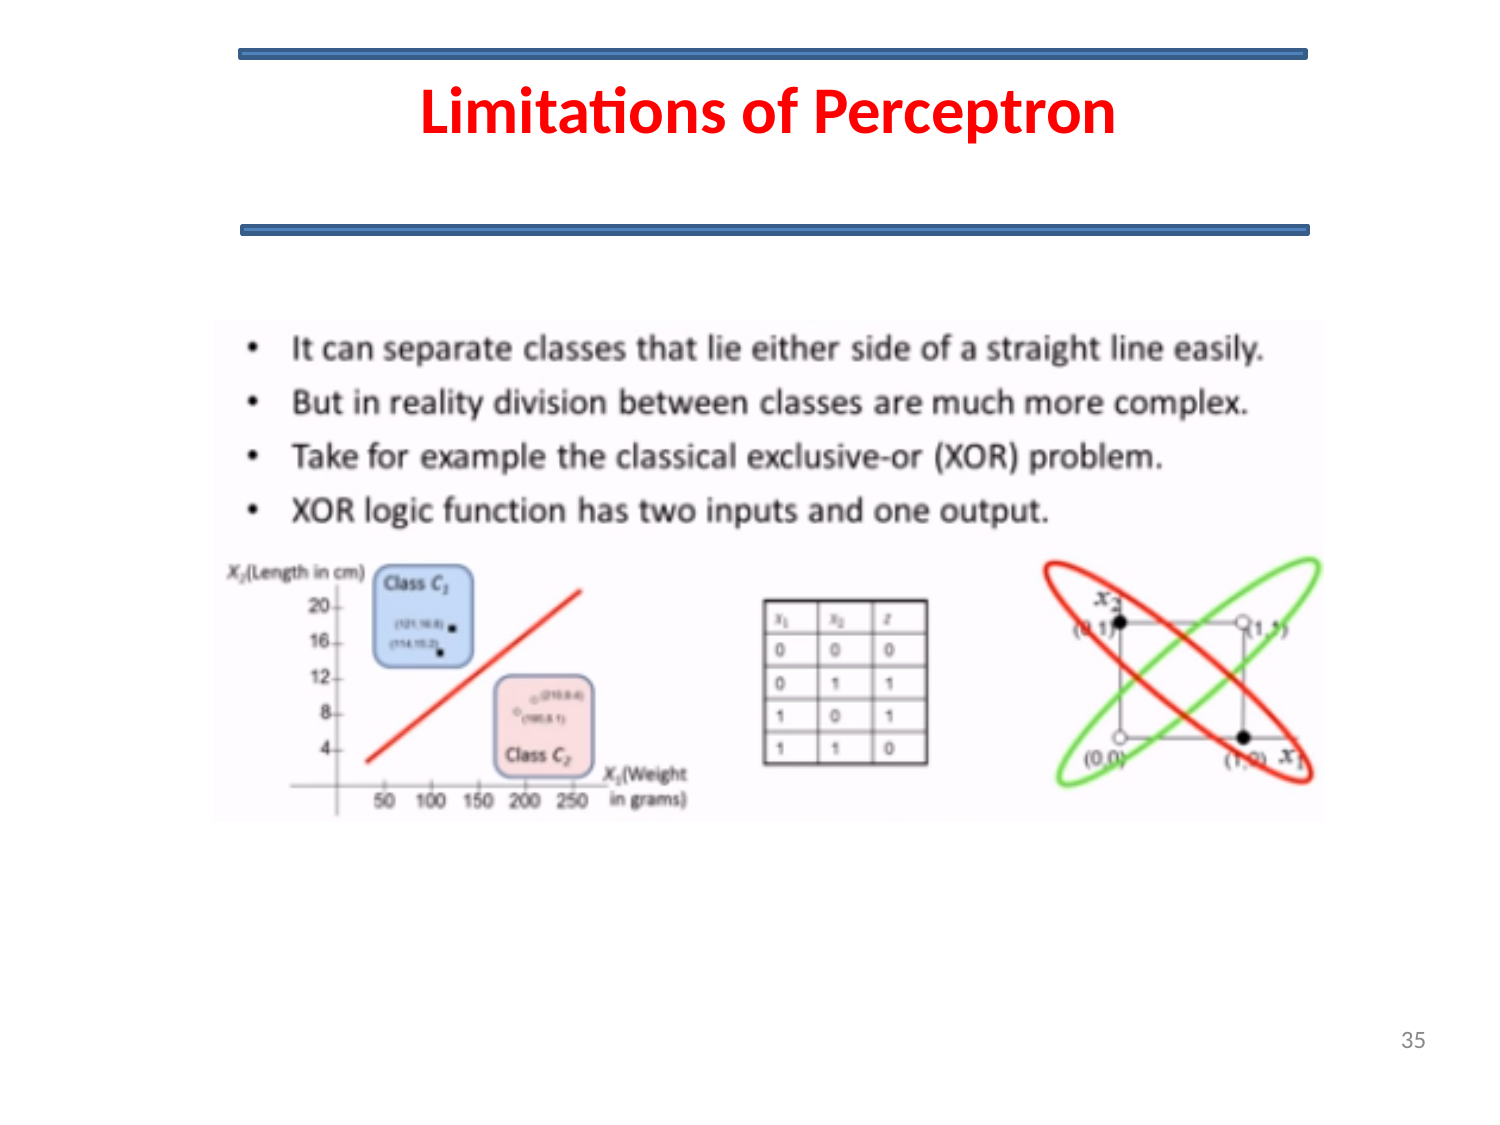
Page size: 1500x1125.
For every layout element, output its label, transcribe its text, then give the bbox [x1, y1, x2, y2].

text_box [242, 226, 1308, 234]
text_box 35 [1398, 1023, 1429, 1053]
picture [213, 319, 1324, 822]
text_box [240, 50, 1306, 58]
text_box Limitations of Perceptron [281, 66, 1256, 147]
